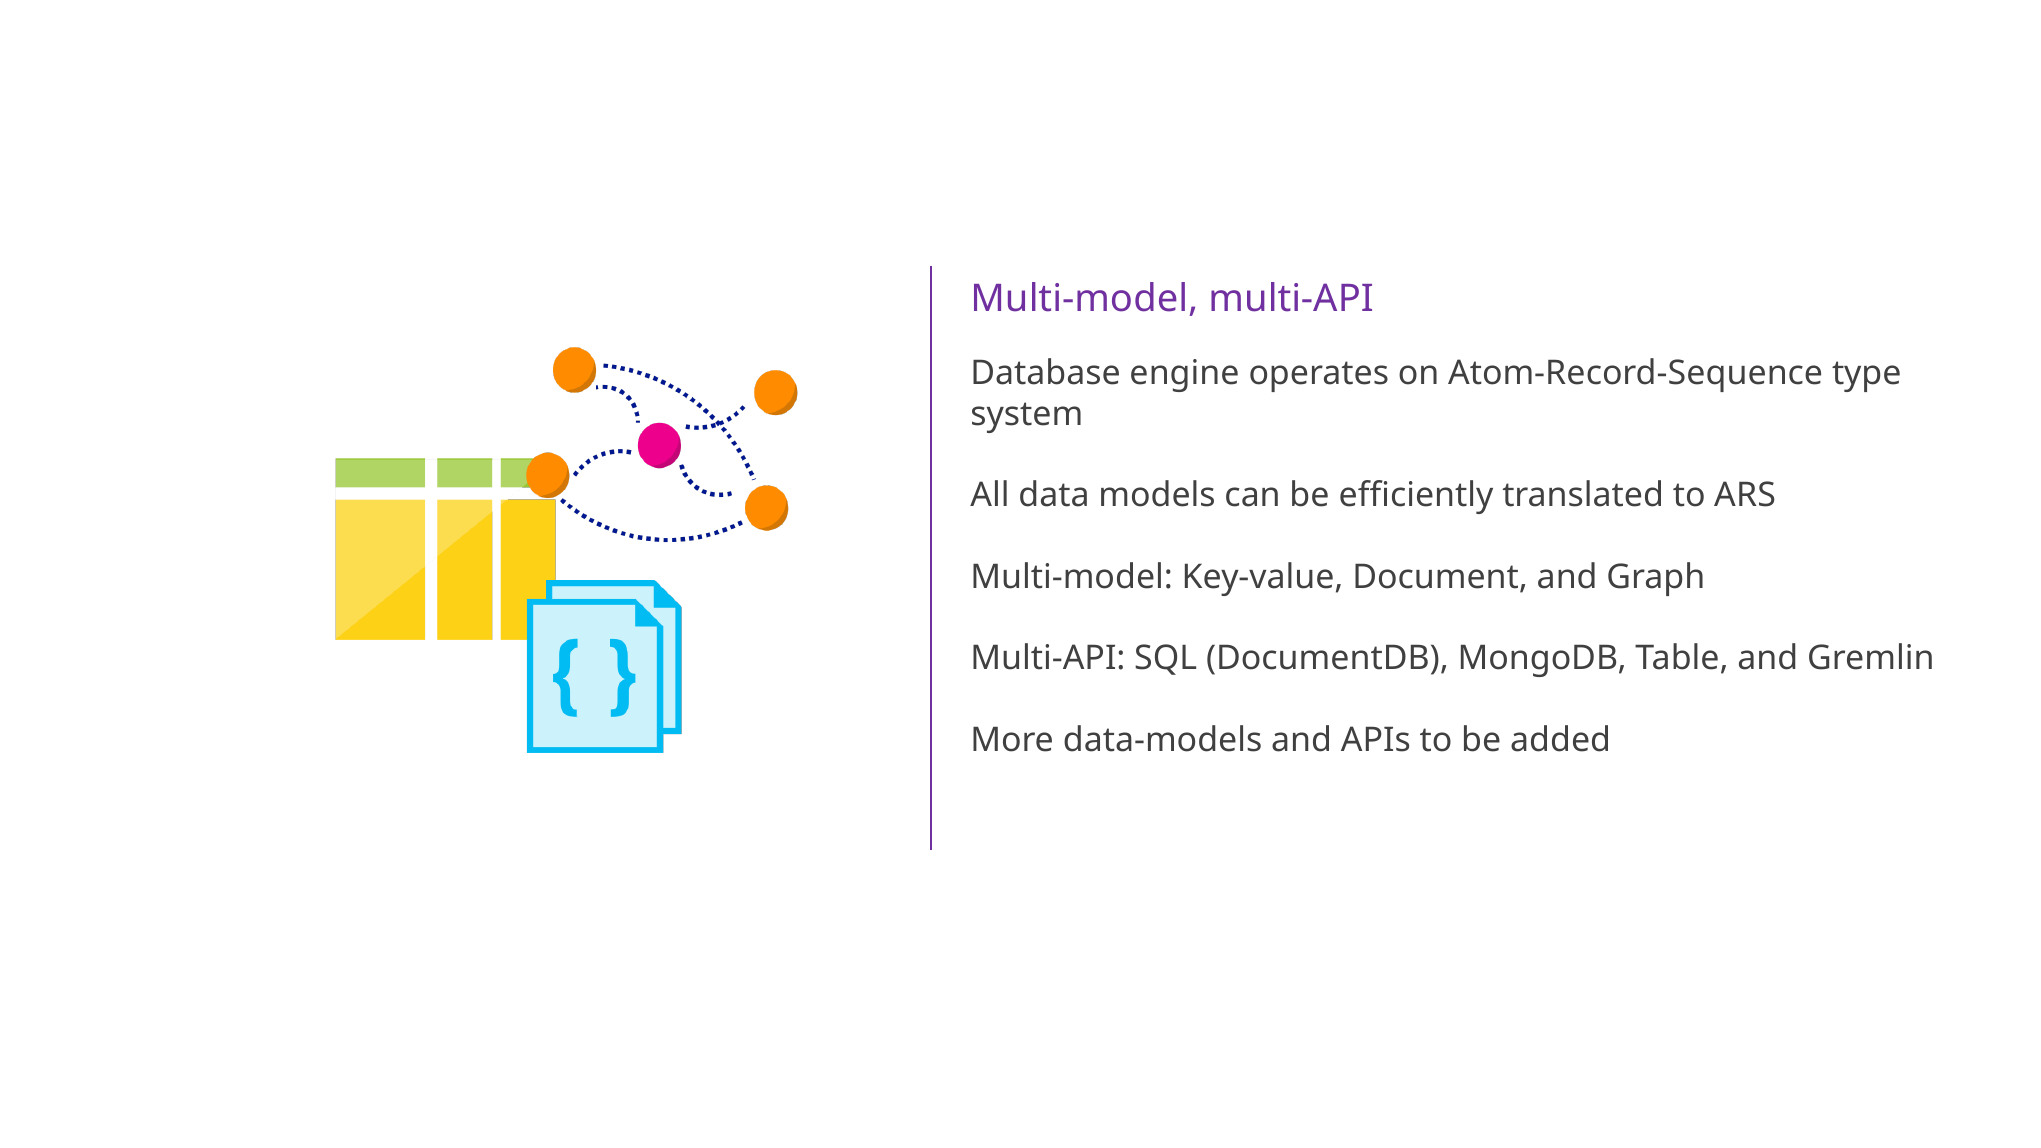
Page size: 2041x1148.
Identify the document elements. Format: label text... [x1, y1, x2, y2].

picture [255, 335, 817, 781]
text_box Database engine operates on Atom-Record-Sequence type system All data models can be efficiently translated to ARS Multi-model: Key-value, Document, and Graph Multi-API: SQL (DocumentDB), MongoDB, Table, and Gremlin More data-models and APIs to be added [955, 342, 1972, 766]
text_box Multi-model, multi-API [955, 265, 1672, 327]
